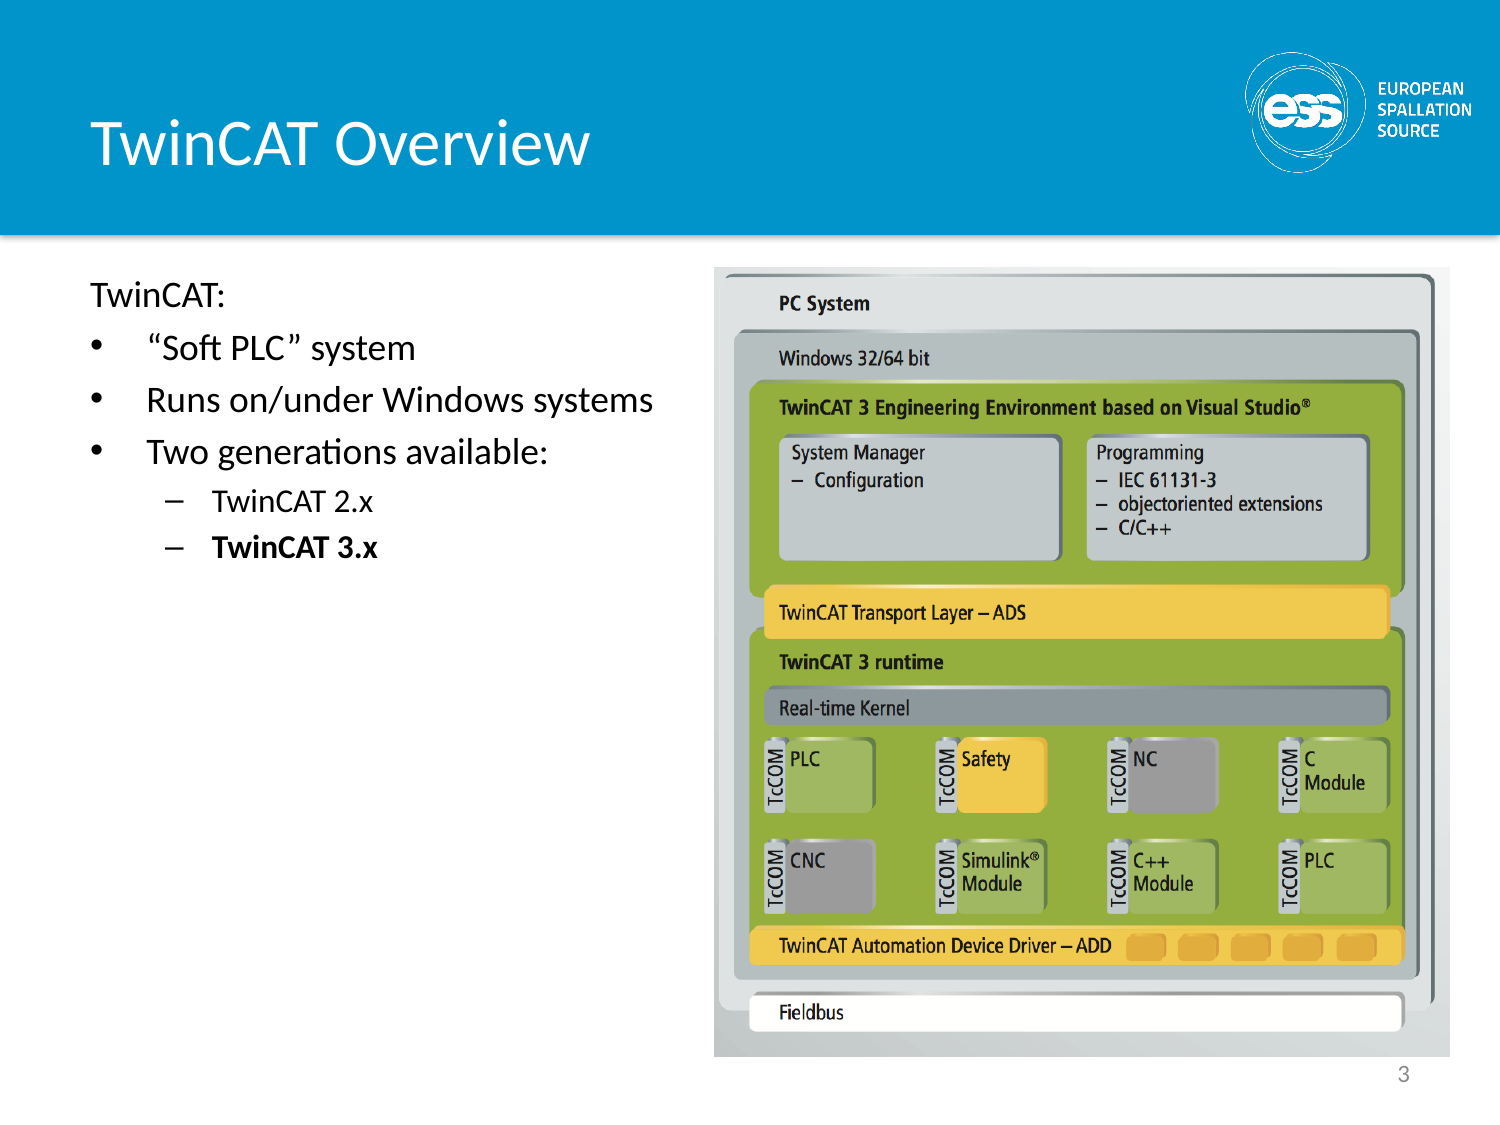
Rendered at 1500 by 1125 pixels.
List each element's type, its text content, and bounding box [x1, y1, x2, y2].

picture [1422, 125, 1428, 134]
picture [1409, 104, 1415, 115]
picture [1418, 104, 1423, 115]
picture [1264, 94, 1342, 127]
picture [714, 266, 1450, 1057]
title TwinCAT Overview [75, 45, 1247, 233]
picture [1423, 83, 1430, 94]
picture [1379, 83, 1385, 94]
picture [1436, 104, 1444, 115]
picture [1400, 83, 1407, 94]
list TwinCAT: “Soft PLC” system Runs on/under Windows systems Two generations available: TwinCAT 2.x TwinCAT 3.x [75, 262, 1425, 1005]
picture [1398, 109, 1406, 115]
picture [1432, 125, 1438, 136]
picture [1454, 83, 1458, 94]
picture [1389, 104, 1393, 115]
picture [1443, 86, 1450, 93]
slide_number 3 [1074, 1066, 1425, 1103]
